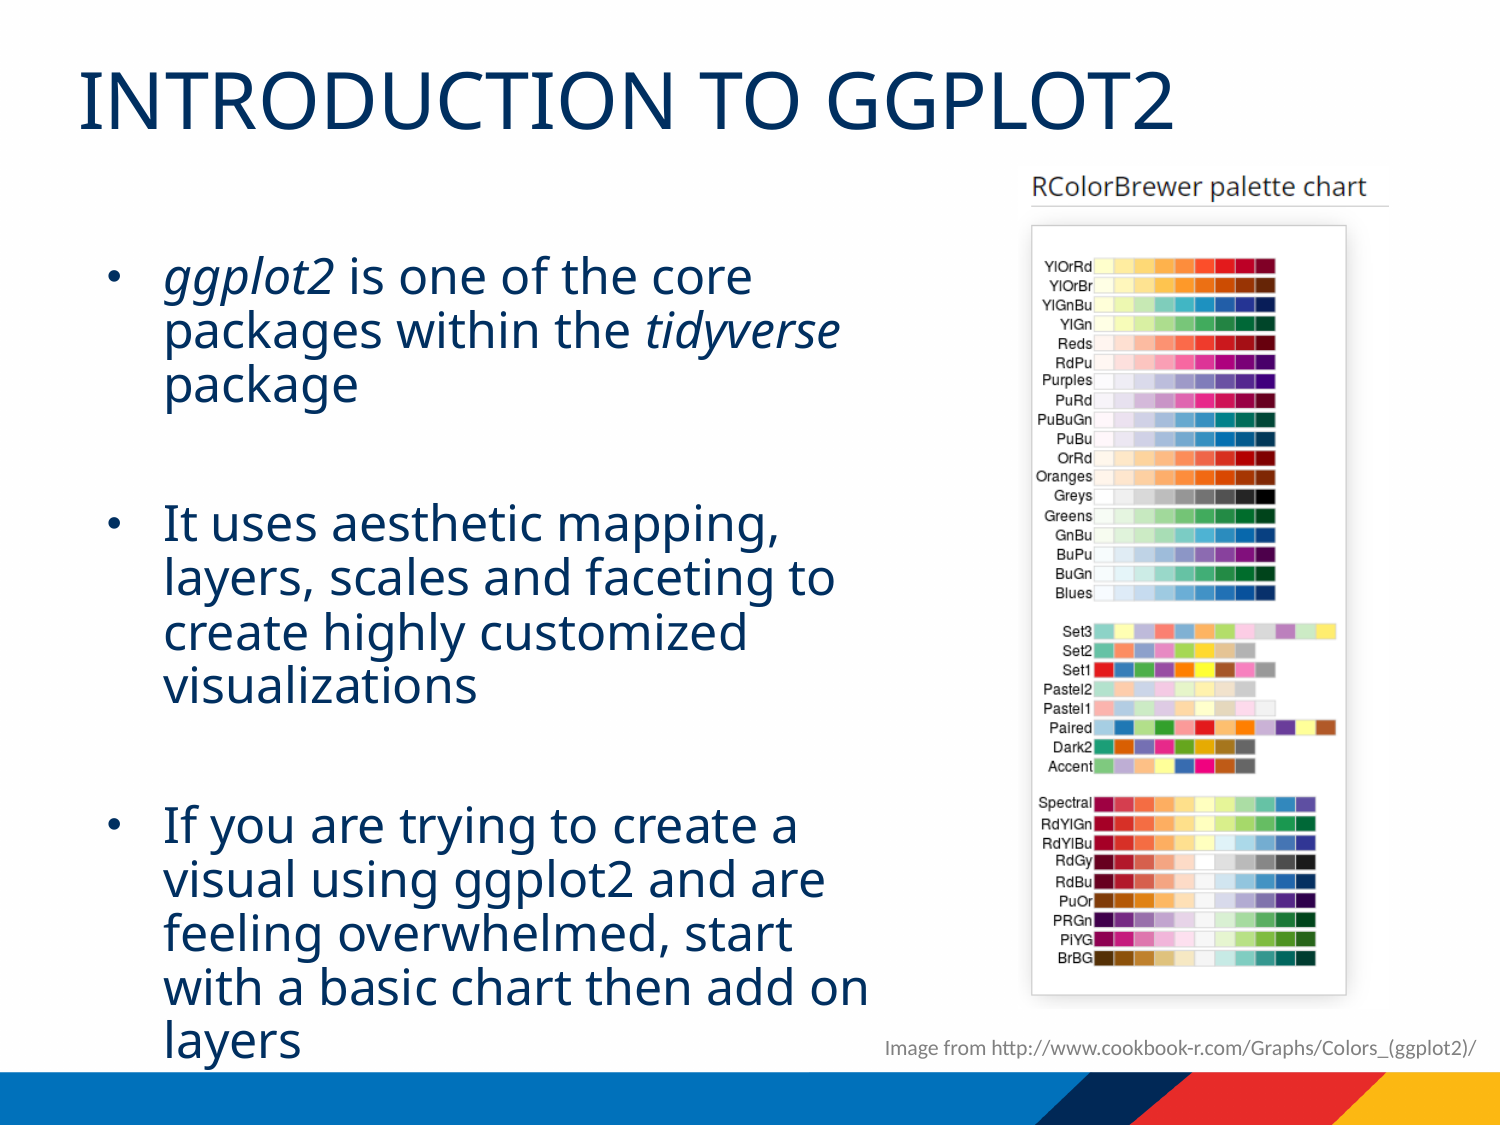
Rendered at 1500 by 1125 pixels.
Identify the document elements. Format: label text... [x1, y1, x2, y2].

title Introduction to ggplot2 [78, 59, 1375, 173]
picture [0, 0, 1500, 1125]
list ggplot2 is one of the core packages within the tidyverse package It uses aesthetic mapping, layers, scales and faceting to create highly customized visualizations If you are trying to create a visual using ggplot2 and are feeling overwhelmed, start with a basic chart then add on layers [106, 251, 907, 925]
text_box Image from http://www.cookbook-r.com/Graphs/Colors_(ggplot2)/ [870, 1025, 1500, 1067]
